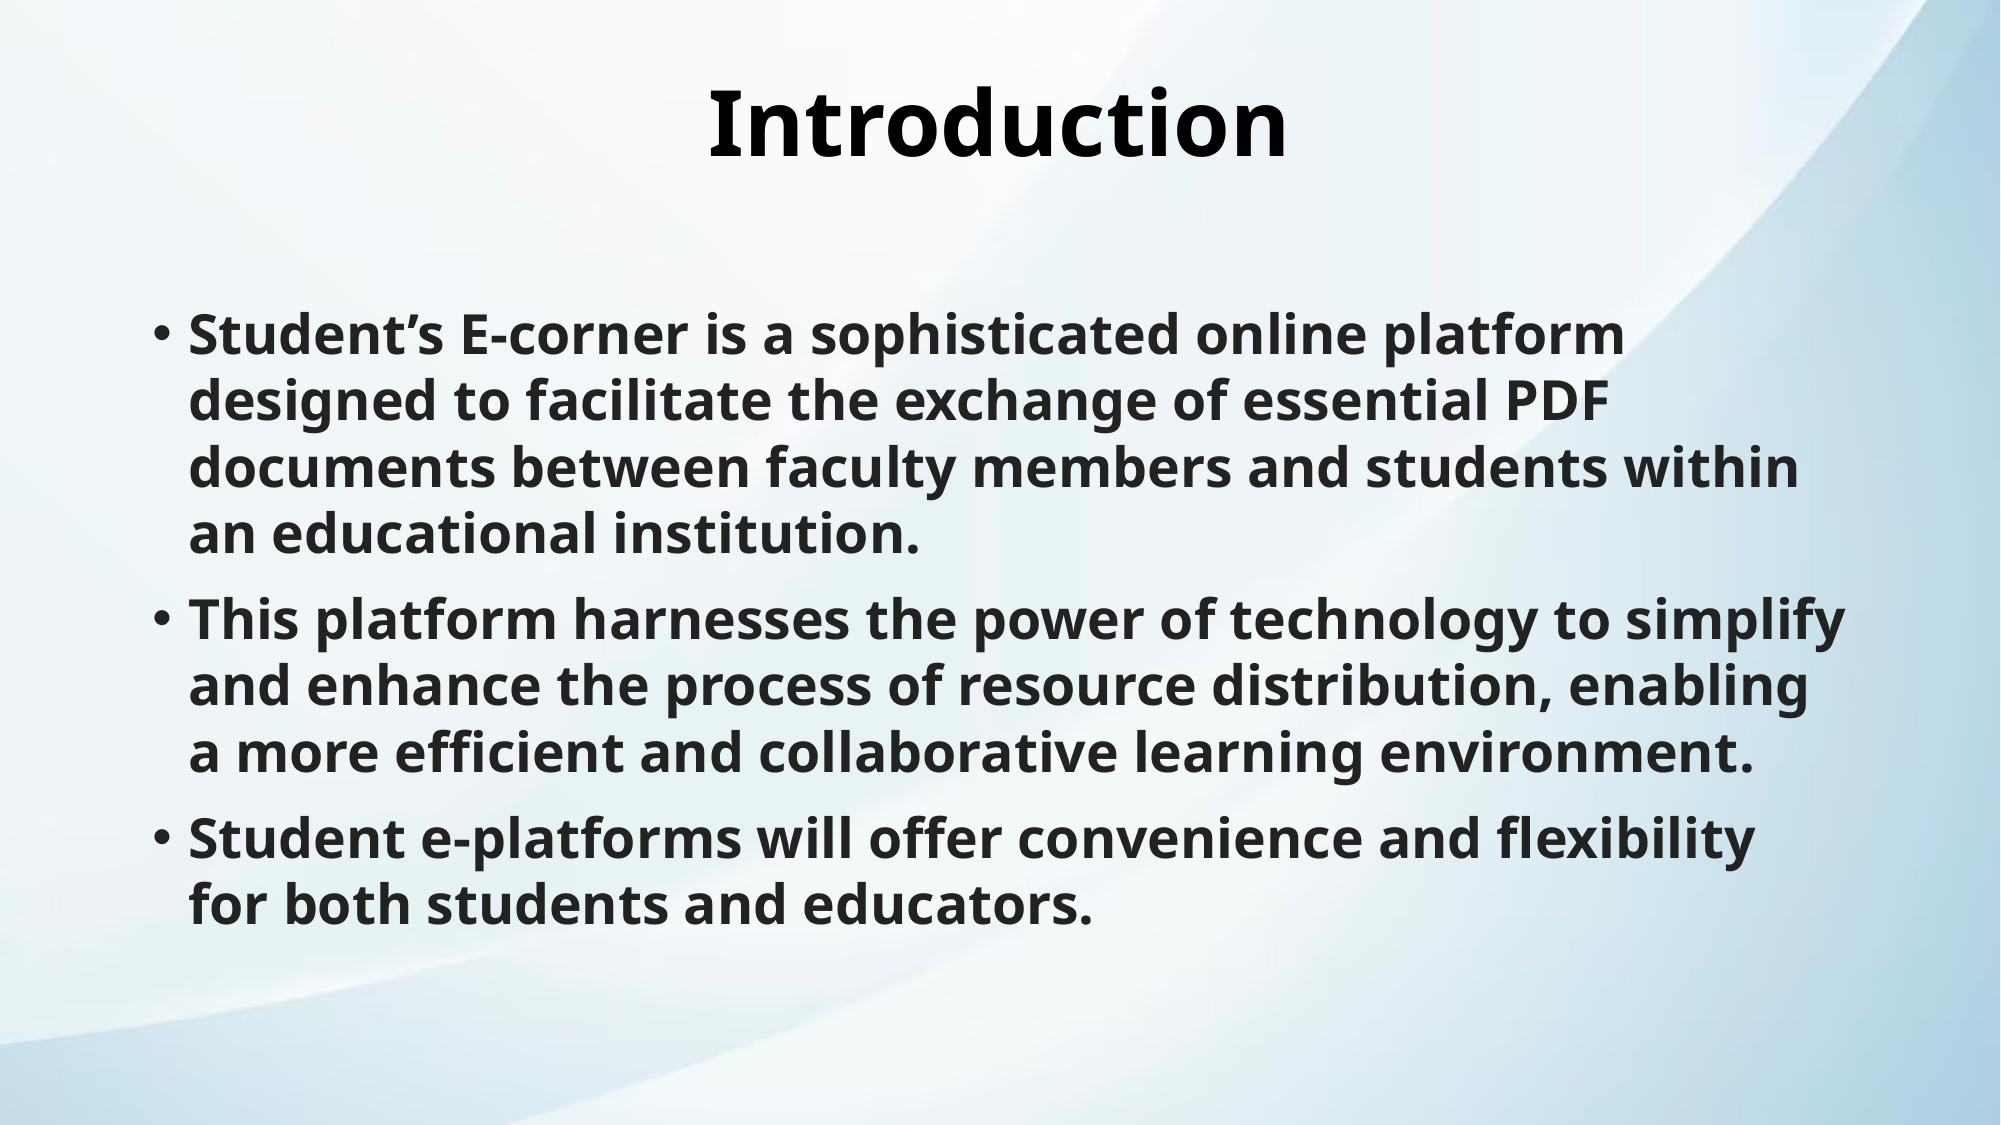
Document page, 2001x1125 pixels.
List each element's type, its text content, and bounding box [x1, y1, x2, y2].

picture [0, 0, 2001, 1125]
list Student’s E-corner is a sophisticated online platform designed to facilitate the exchange of essential PDF documents between faculty members and students within an educational institution. This platform harnesses the power of technology to simplify and enhance the process of resource distribution, enabling a more efficient and collaborative learning environment. Student e-platforms will offer convenience and flexibility for both students and educators. [137, 205, 1863, 987]
title Introduction [137, 59, 1863, 194]
